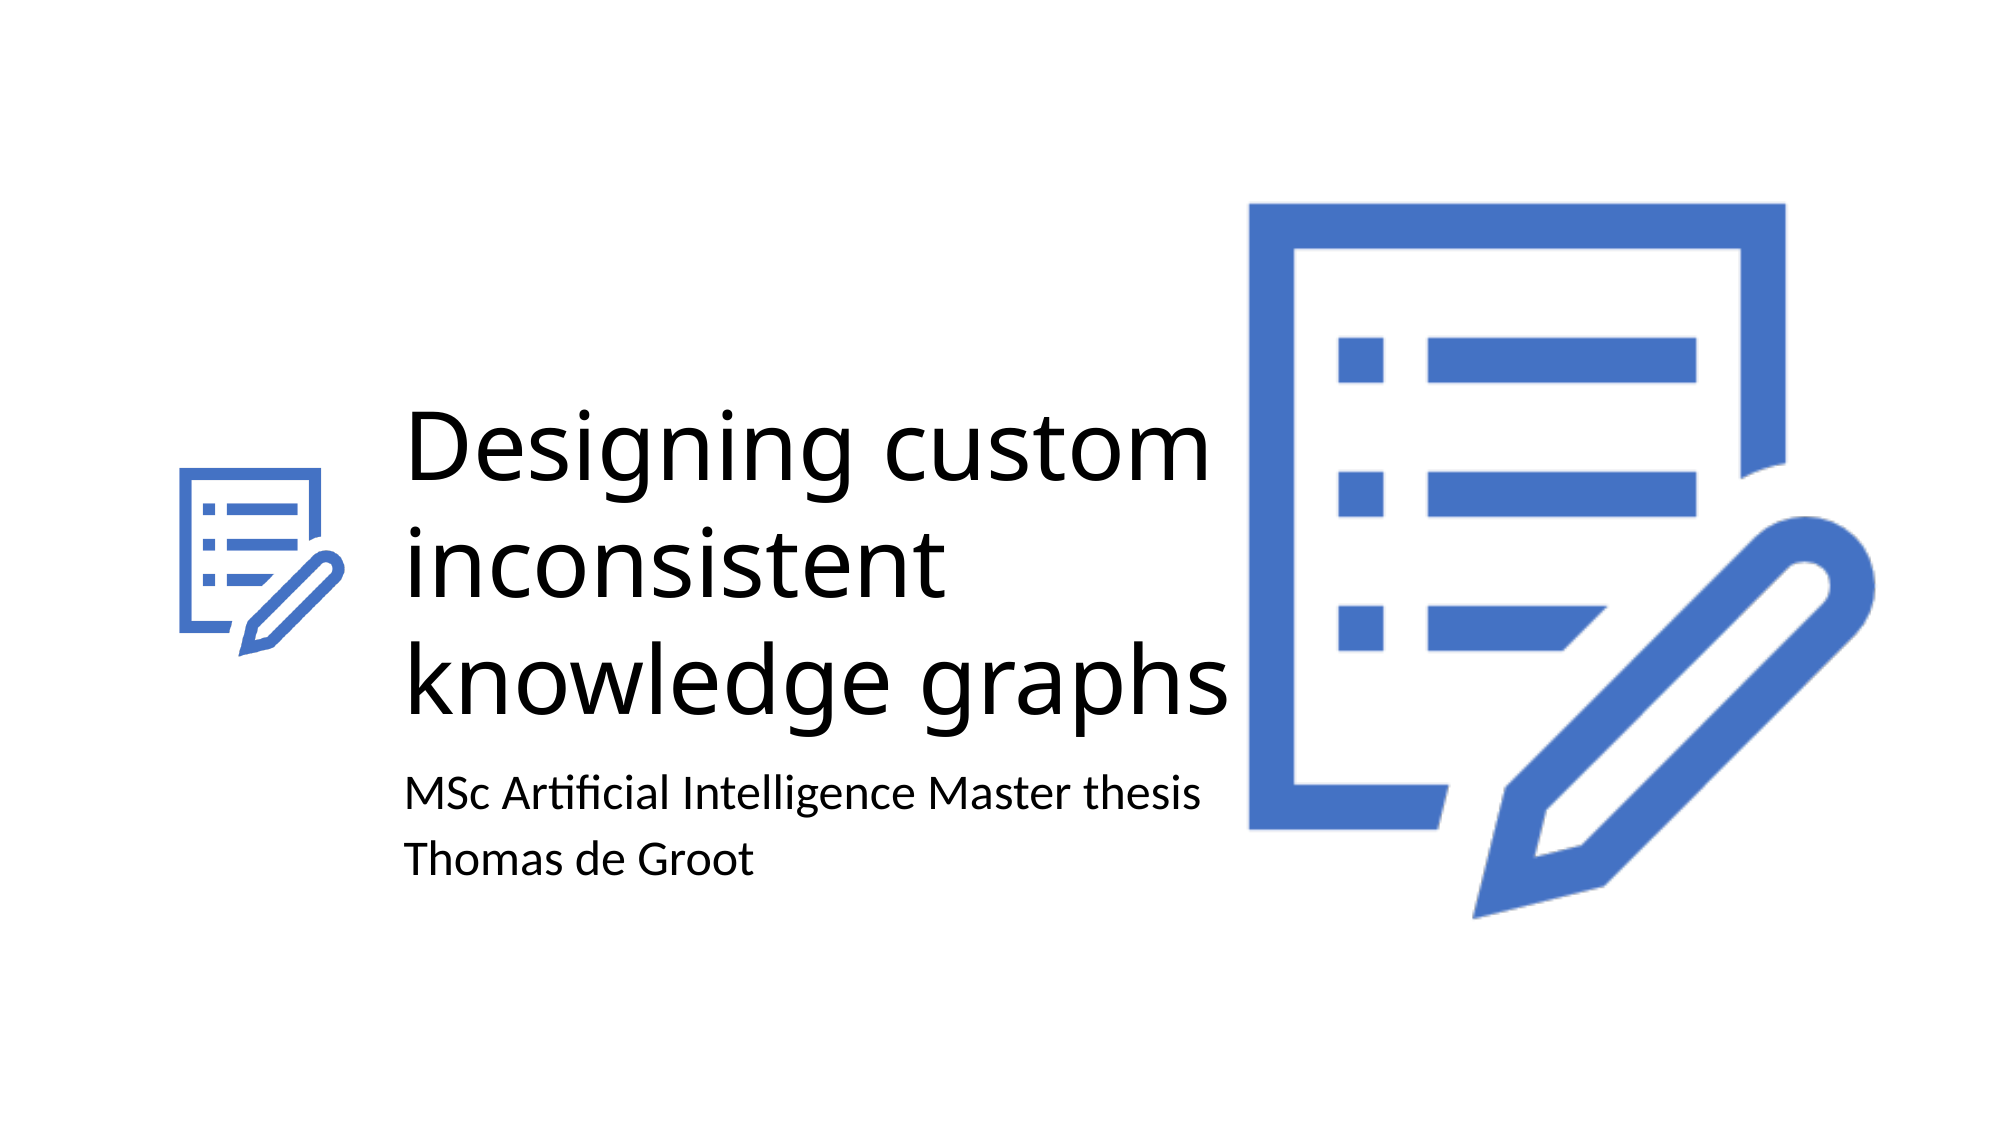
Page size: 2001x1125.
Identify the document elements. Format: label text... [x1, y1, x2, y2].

text_box MSc Artificial Intelligence Master thesis Thomas de Groot [388, 766, 1084, 991]
text_box Designing custom inconsistent knowledge graphs [388, 358, 1084, 766]
picture [1089, 133, 1947, 992]
picture [137, 449, 363, 676]
